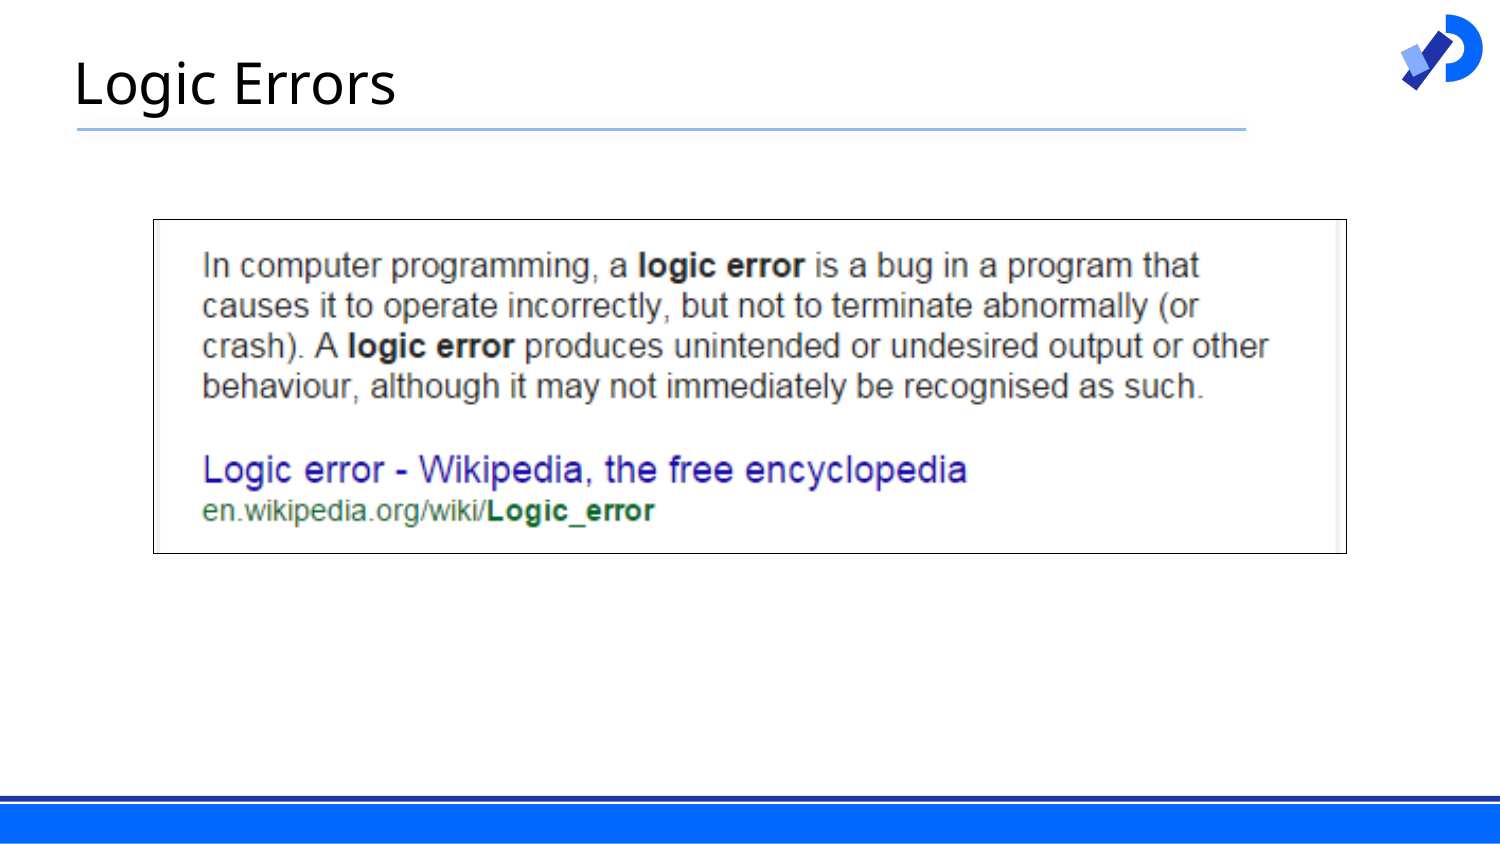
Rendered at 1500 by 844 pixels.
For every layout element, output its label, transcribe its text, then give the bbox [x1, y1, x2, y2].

picture [154, 220, 1346, 554]
title Logic Errors [64, 0, 1341, 126]
picture [1398, 9, 1485, 96]
